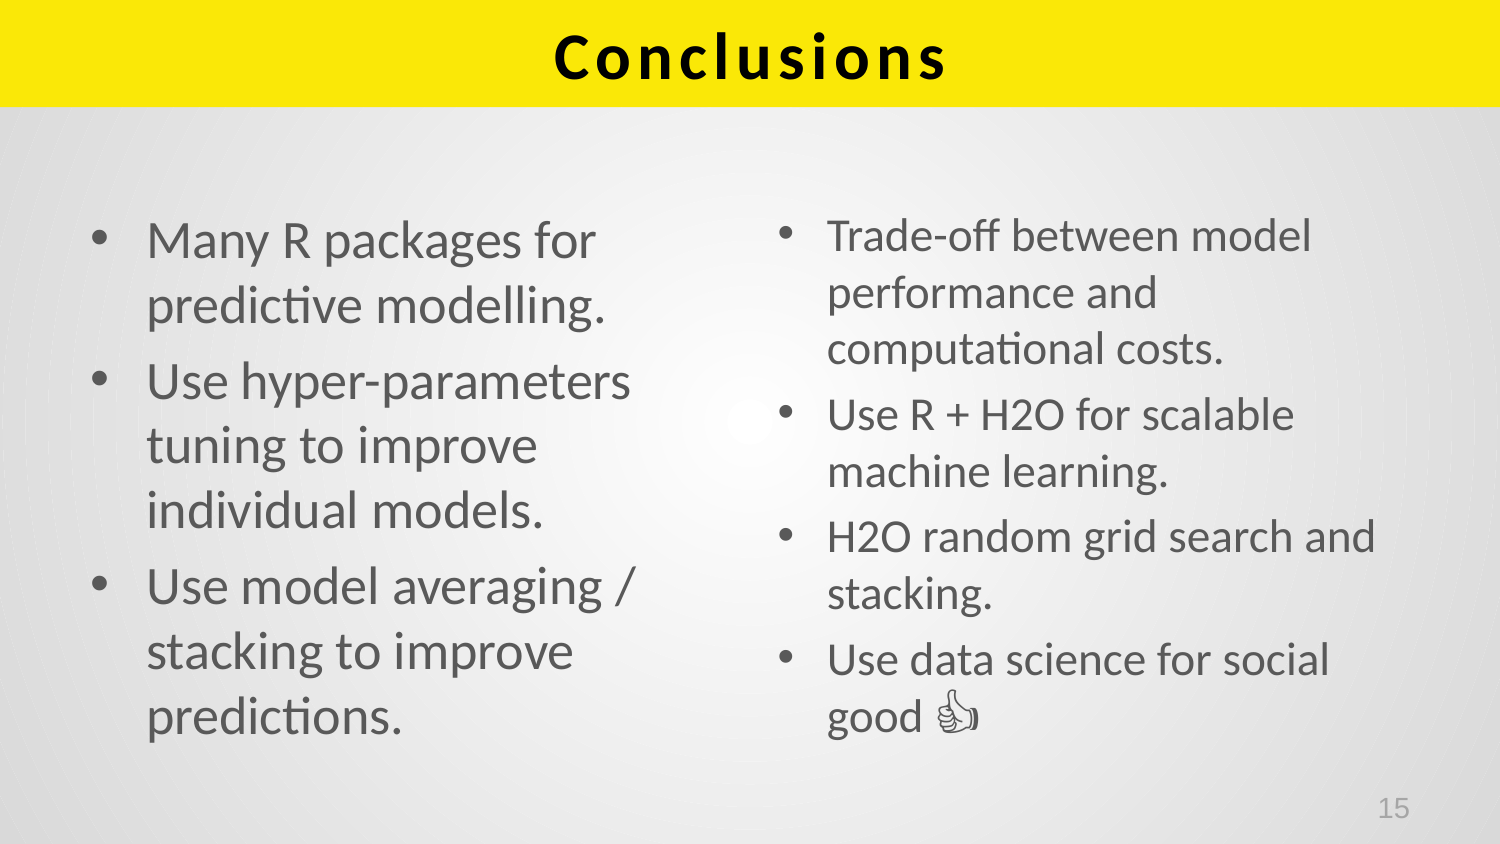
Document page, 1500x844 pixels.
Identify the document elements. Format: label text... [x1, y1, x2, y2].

list Trade-off between model performance and computational costs. Use R + H2O for scalable machine learning. H2O random grid search and stacking. Use data science for social good 👍 [762, 196, 1425, 754]
list Many R packages for predictive modelling. Use hyper-parameters tuning to improve individual models. Use model averaging / stacking to improve predictions. [75, 196, 738, 754]
slide_number 15 [1074, 782, 1425, 827]
title Conclusions [75, 0, 1425, 108]
